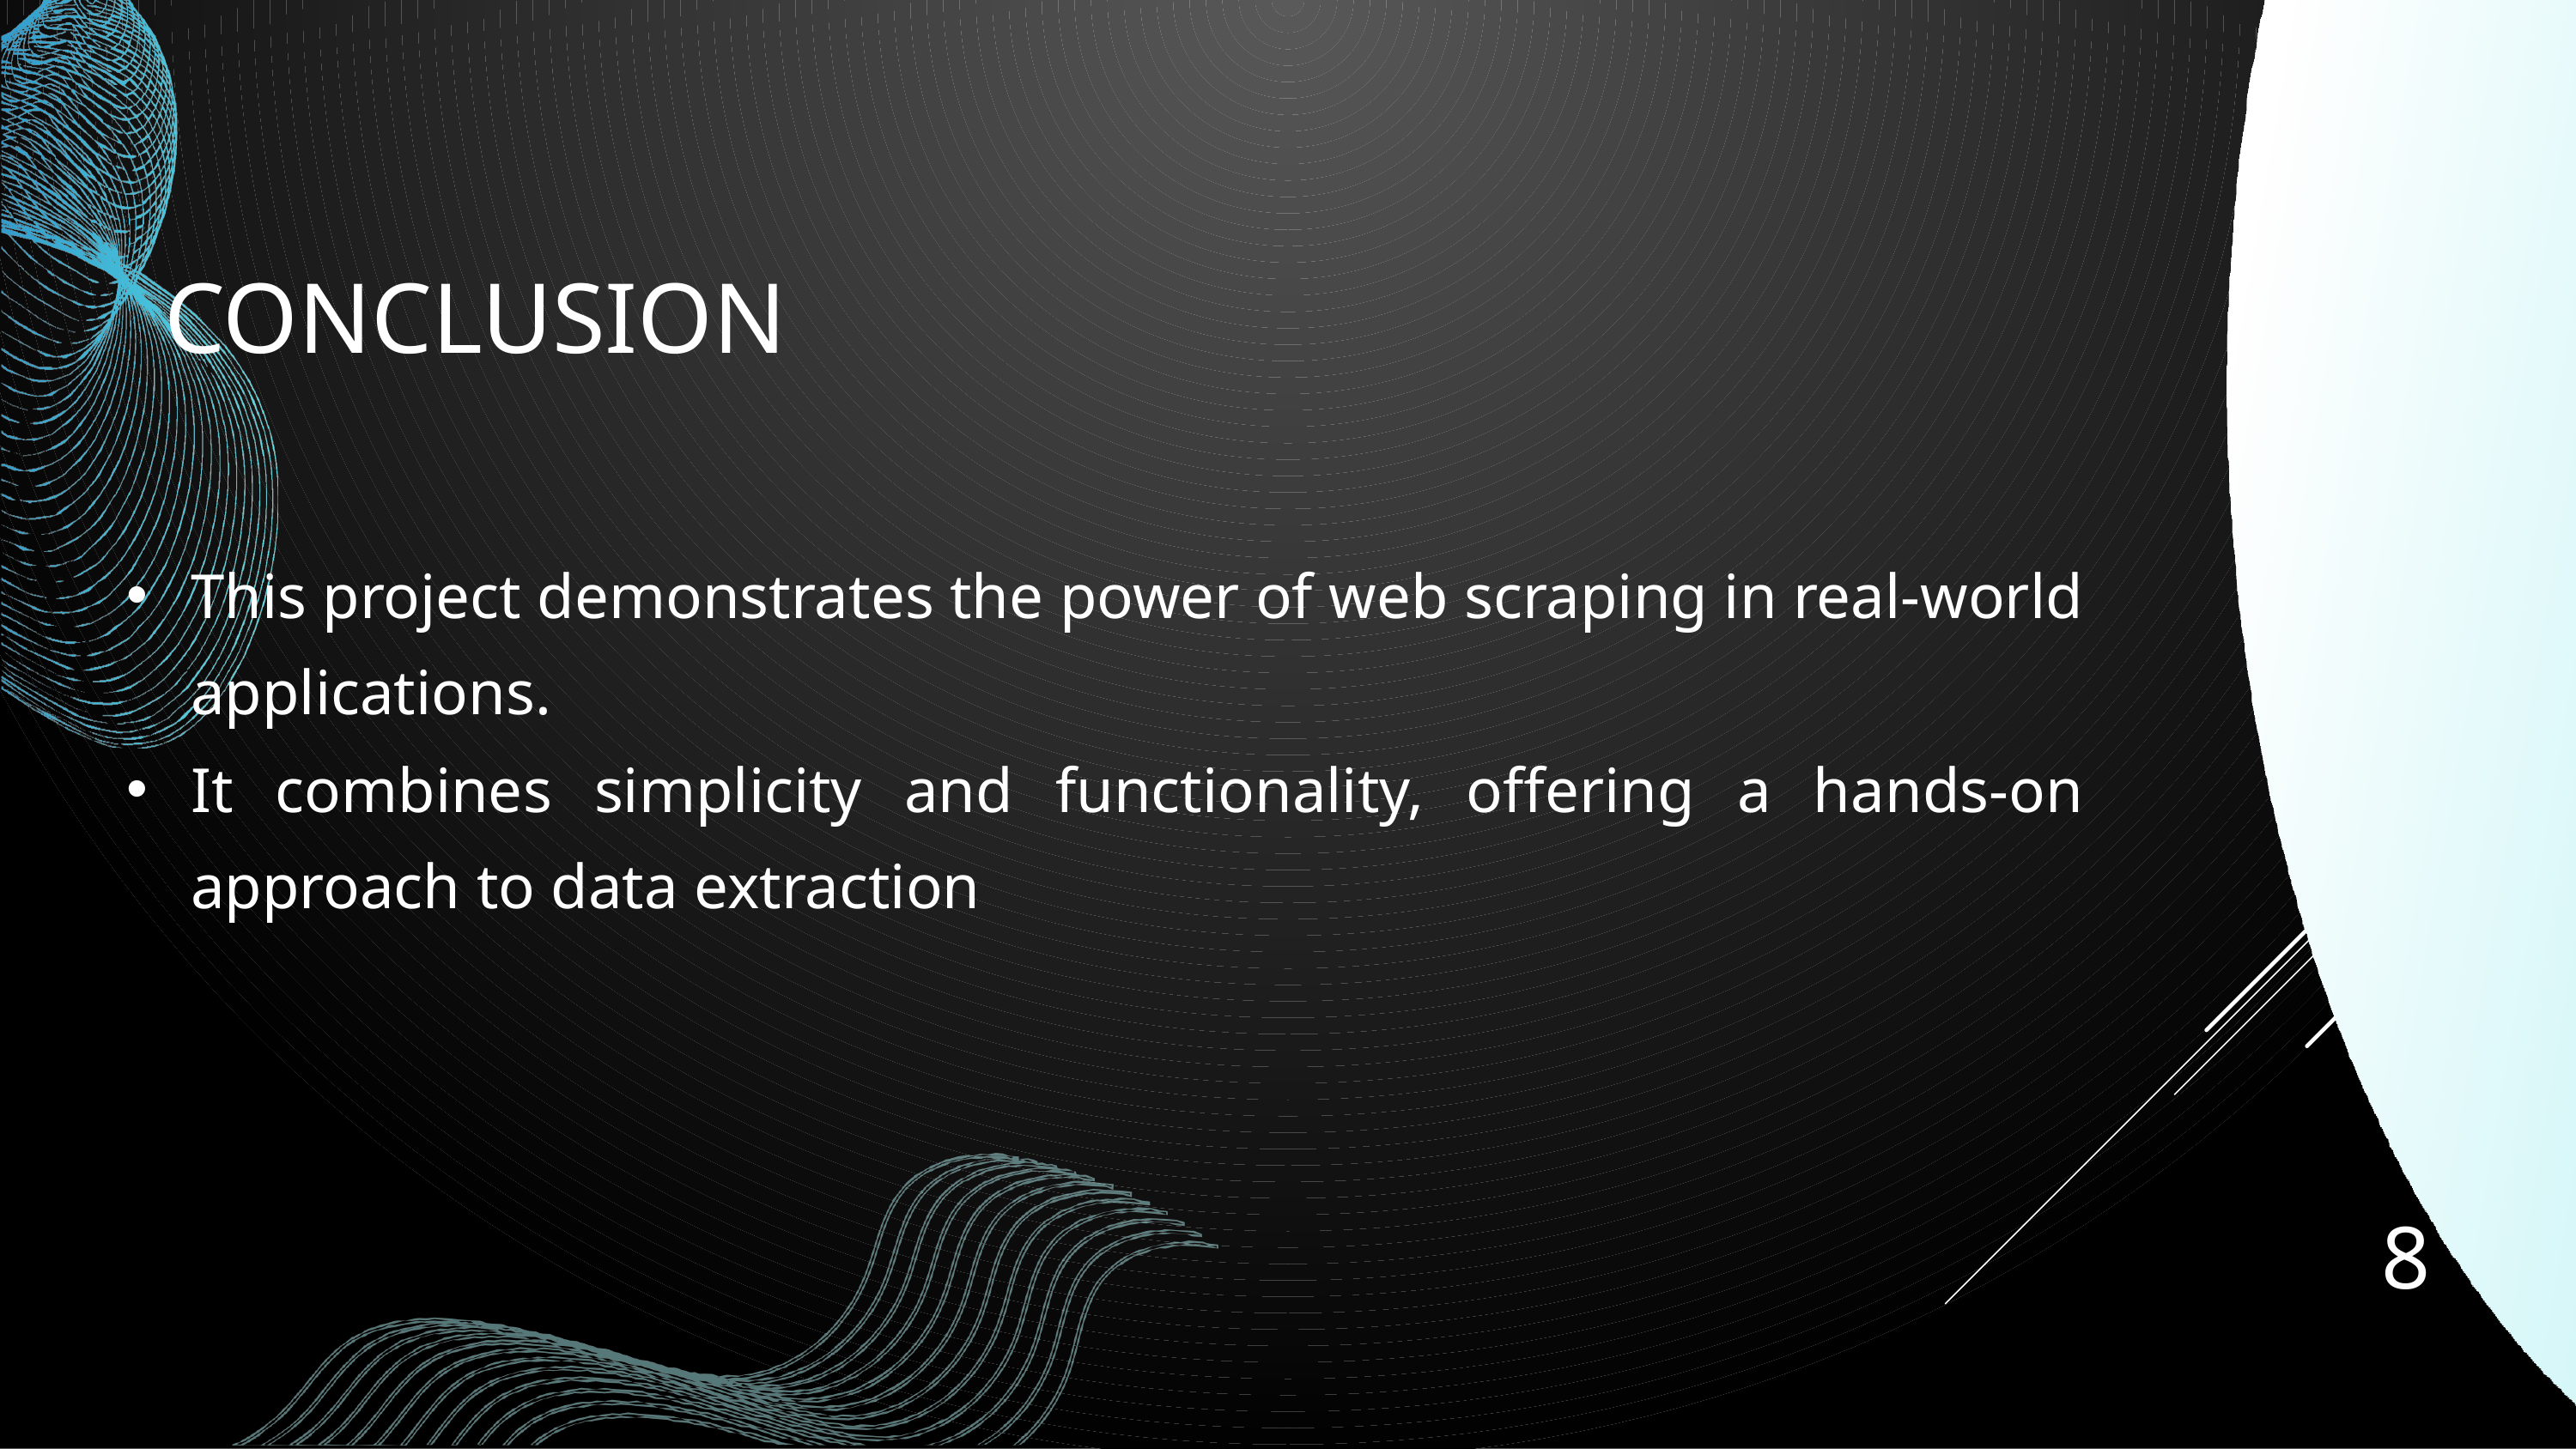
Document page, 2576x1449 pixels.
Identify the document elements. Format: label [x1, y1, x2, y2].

text_box [0, 0, 2576, 1449]
picture [231, 1153, 1218, 1446]
